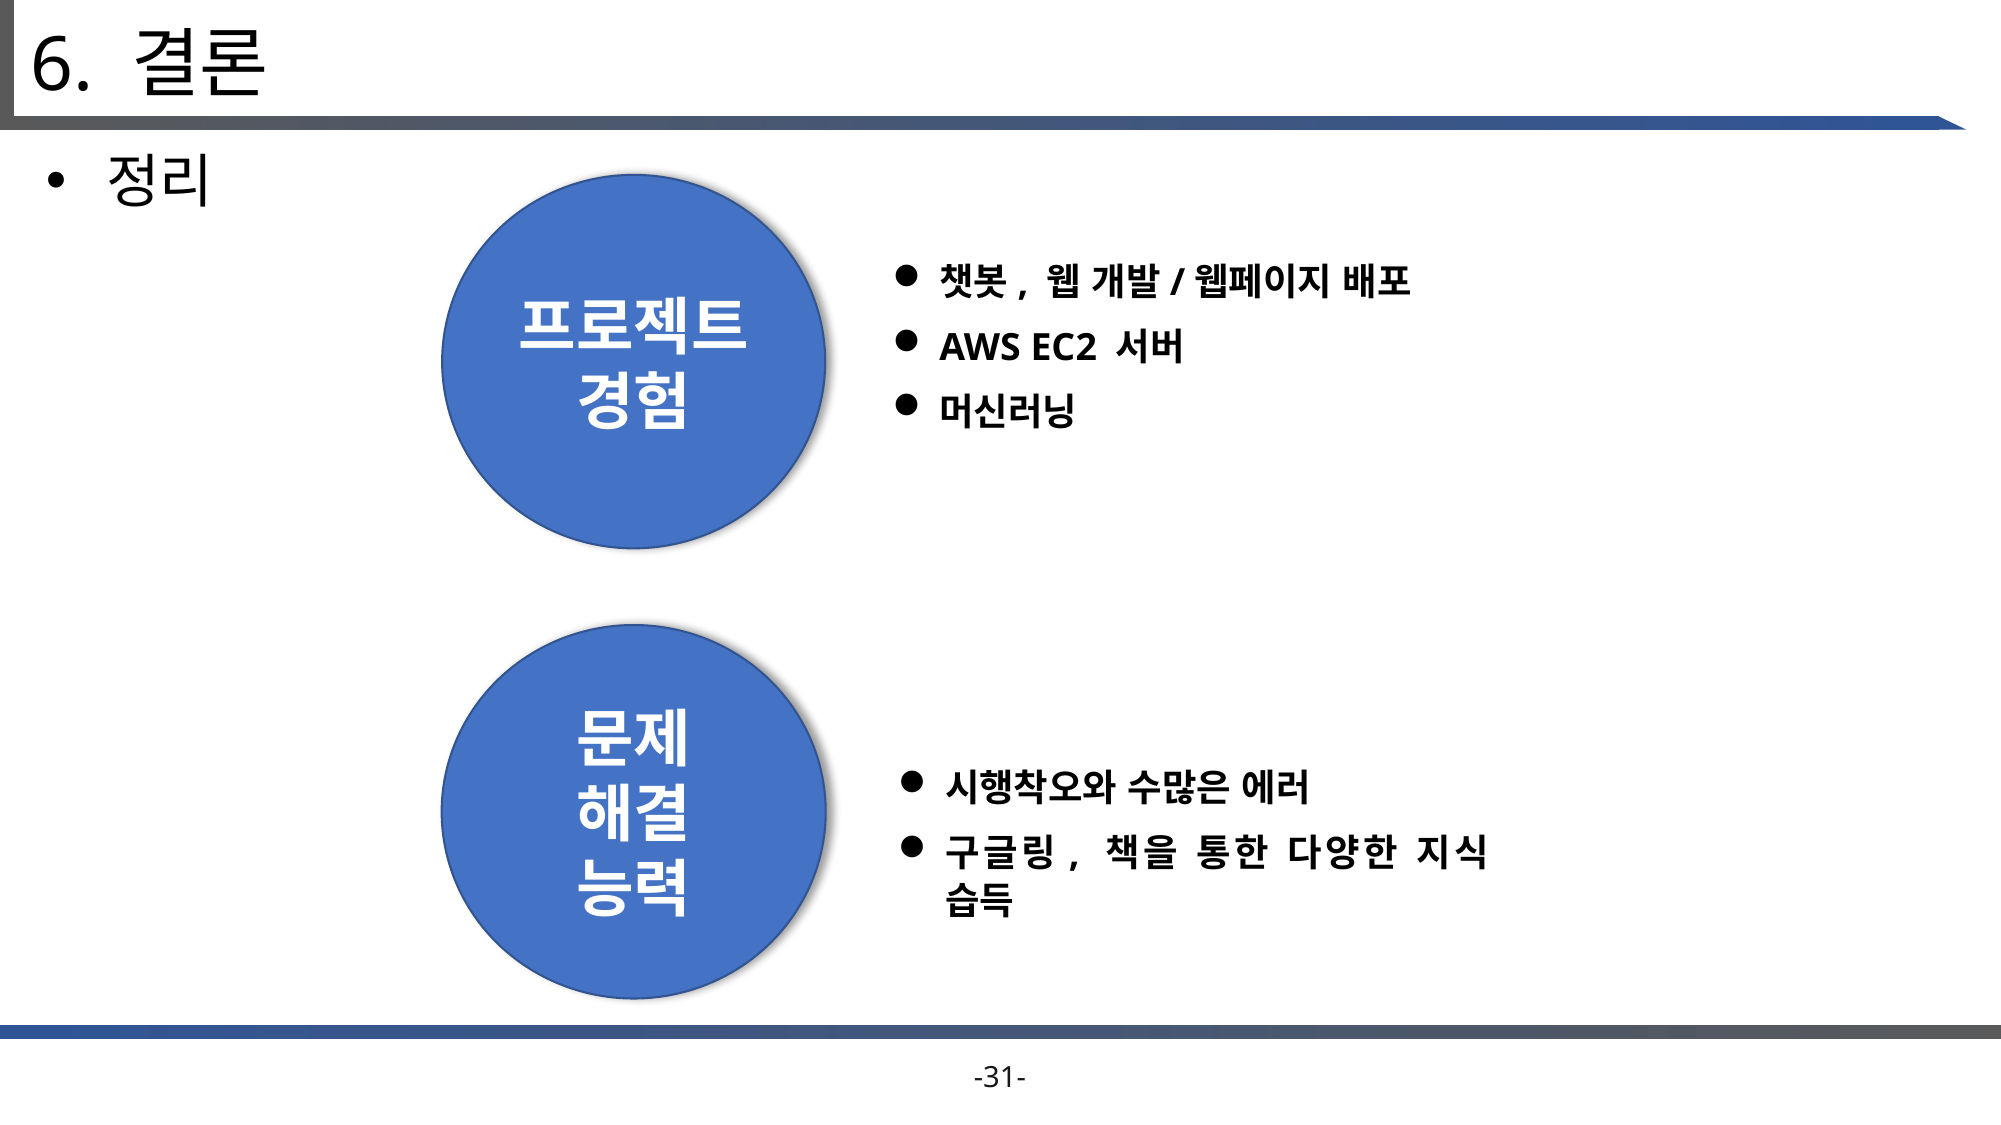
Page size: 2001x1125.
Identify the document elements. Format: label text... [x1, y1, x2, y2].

text_box 시행착오와 수많은 에러 구글링, 책을 통한 다양한 지식 습득 [808, 753, 1505, 930]
slide_number -31- [774, 1048, 1225, 1109]
title 6. 결론 [15, 6, 1628, 126]
text_box 프로젝트 경험 [441, 222, 809, 550]
text_box 정리 [31, 137, 972, 222]
text_box 챗봇, 웹 개발/웹페이지 배포 AWS EC2 서버 머신러닝 [802, 247, 1466, 441]
text_box 문제 해결 능력 [440, 624, 818, 1000]
